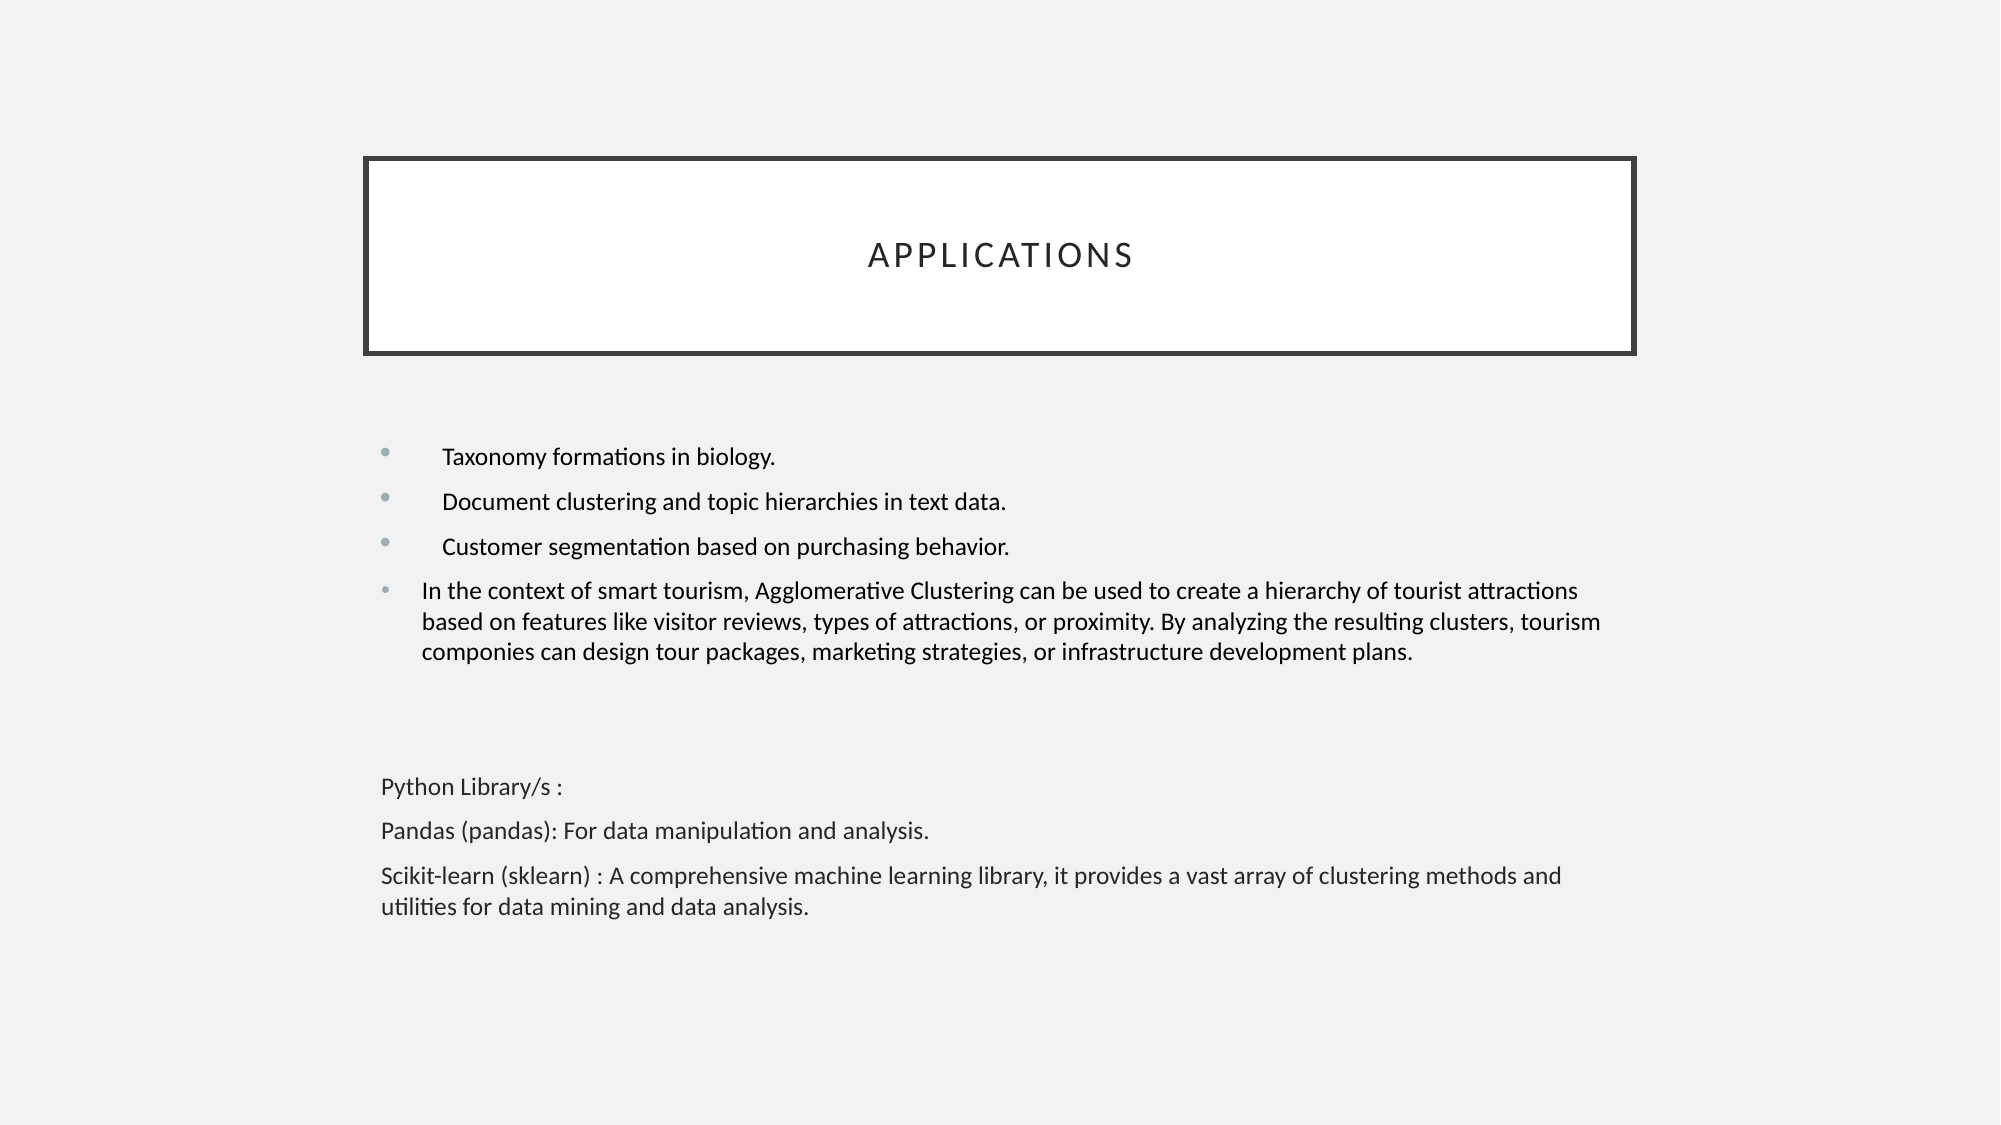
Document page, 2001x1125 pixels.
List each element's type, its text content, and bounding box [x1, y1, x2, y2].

title Applications [363, 156, 1637, 356]
list Taxonomy formations in biology. Document clustering and topic hierarchies in text data. Customer segmentation based on purchasing behavior. In the context of smart tourism, Agglomerative Clustering can be used to create a hierarchy of tourist attractions based on features like visitor reviews, types of attractions, or proximity. By analyzing the resulting clusters, tourism componies can design tour packages, marketing strategies, or infrastructure development plans. Python Library/s : Pandas (pandas): For data manipulation and analysis. Scikit-learn (sklearn) : A comprehensive machine learning library, it provides a vast array of clustering methods and utilities for data mining and data analysis. [366, 432, 1634, 942]
